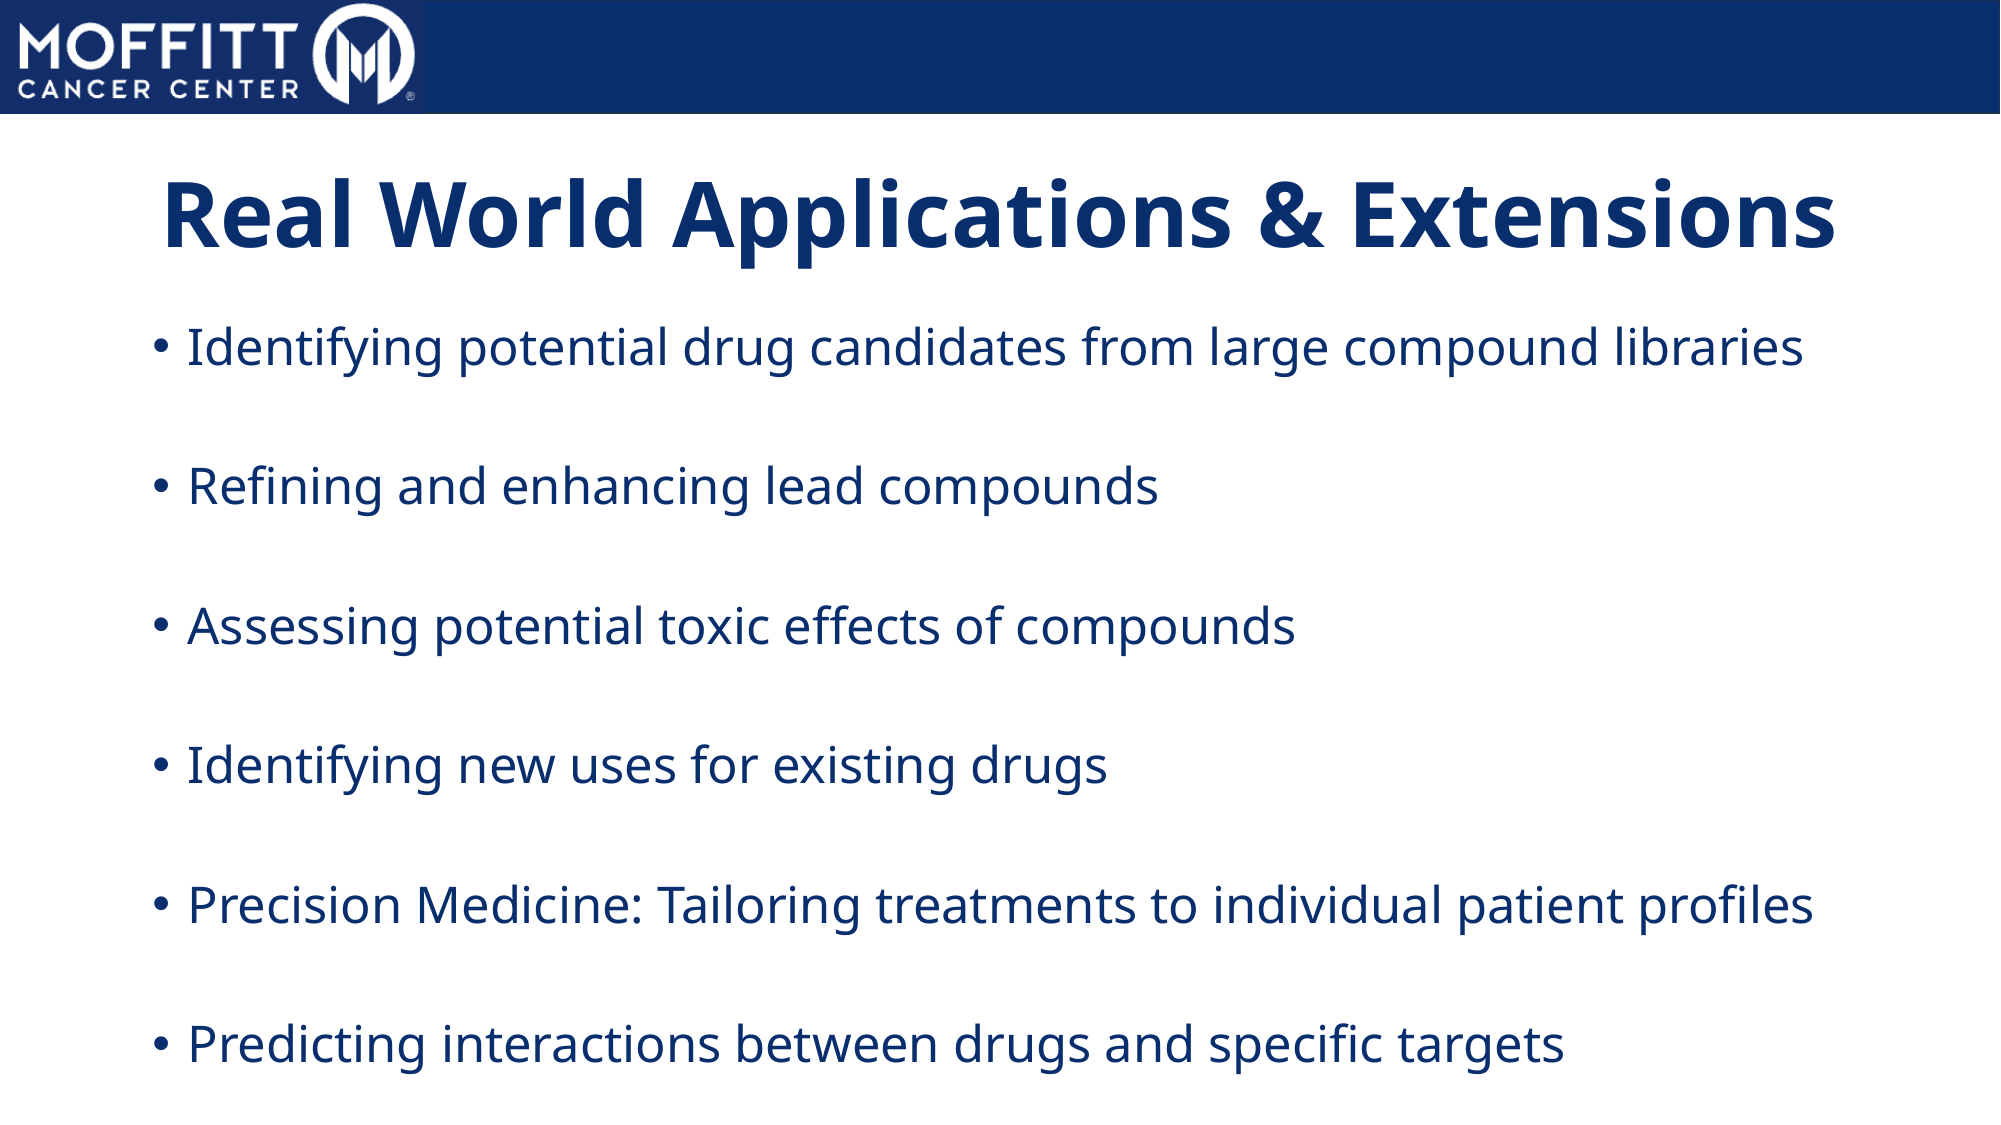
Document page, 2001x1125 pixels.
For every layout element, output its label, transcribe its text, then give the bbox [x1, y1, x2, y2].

list Identifying potential drug candidates from large compound libraries Refining and enhancing lead compounds Assessing potential toxic effects of compounds Identifying new uses for existing drugs Precision Medicine: Tailoring treatments to individual patient profiles Predicting interactions between drugs and specific targets [137, 246, 1863, 1124]
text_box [0, 0, 2000, 114]
title Real World Applications & Extensions [137, 114, 1863, 246]
